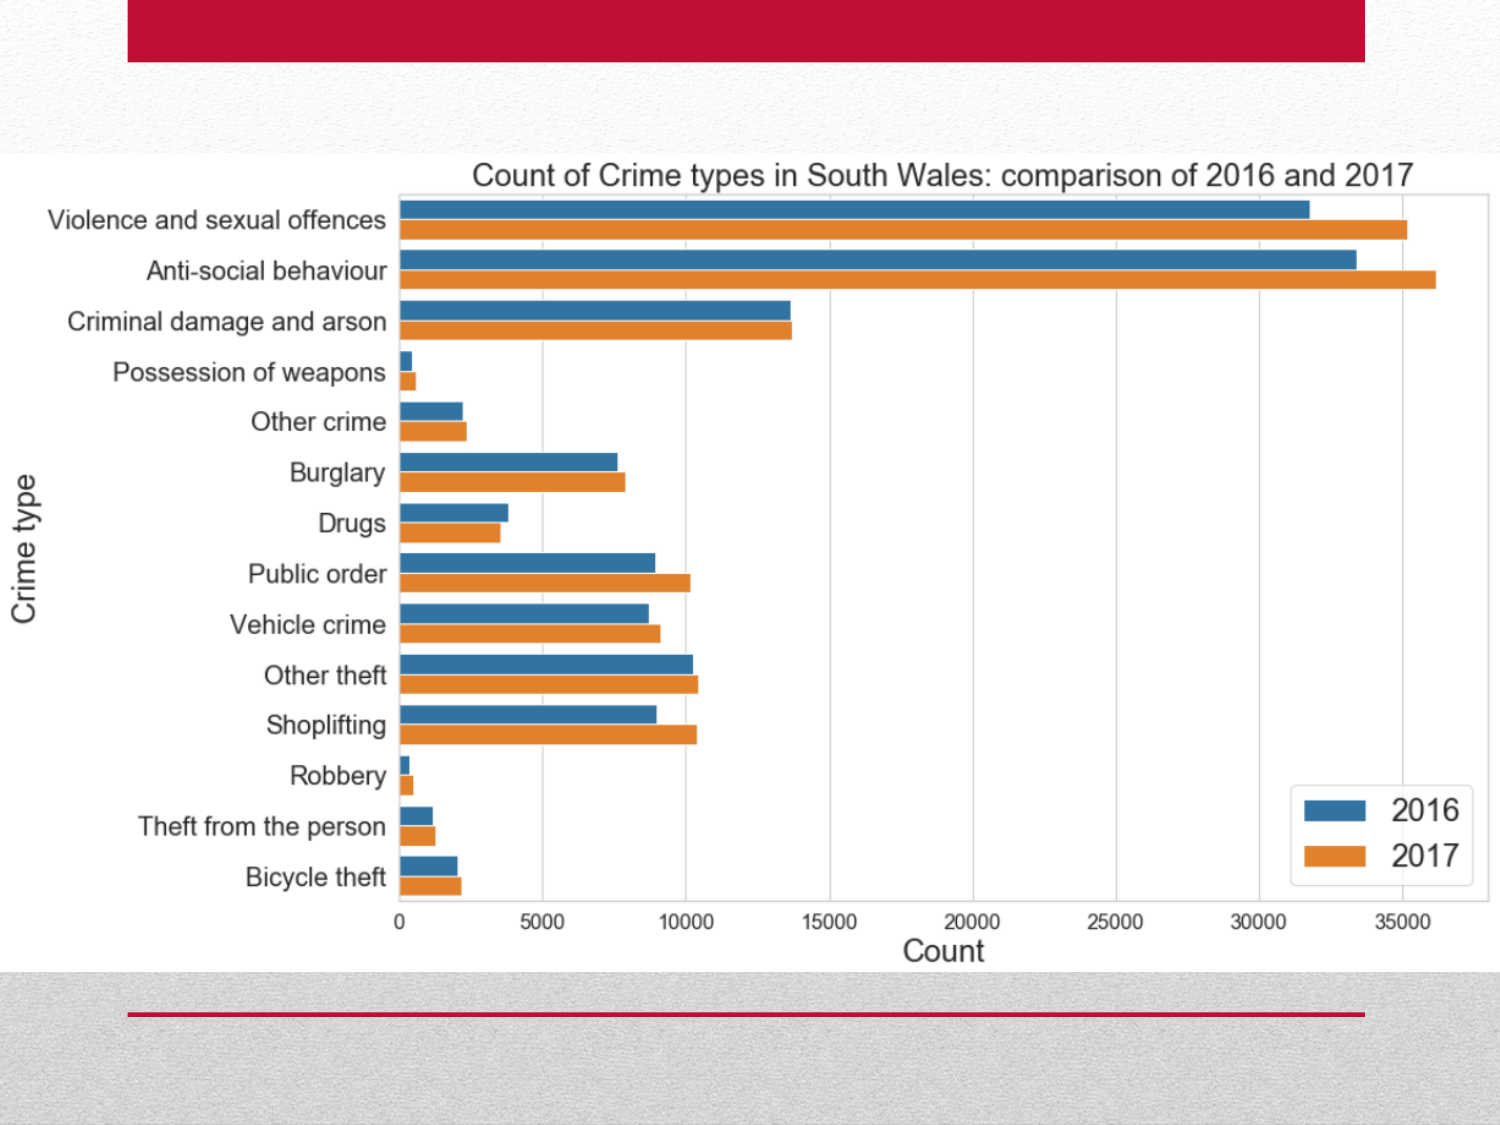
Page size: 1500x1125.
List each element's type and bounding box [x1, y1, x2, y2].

picture [0, 152, 1500, 973]
